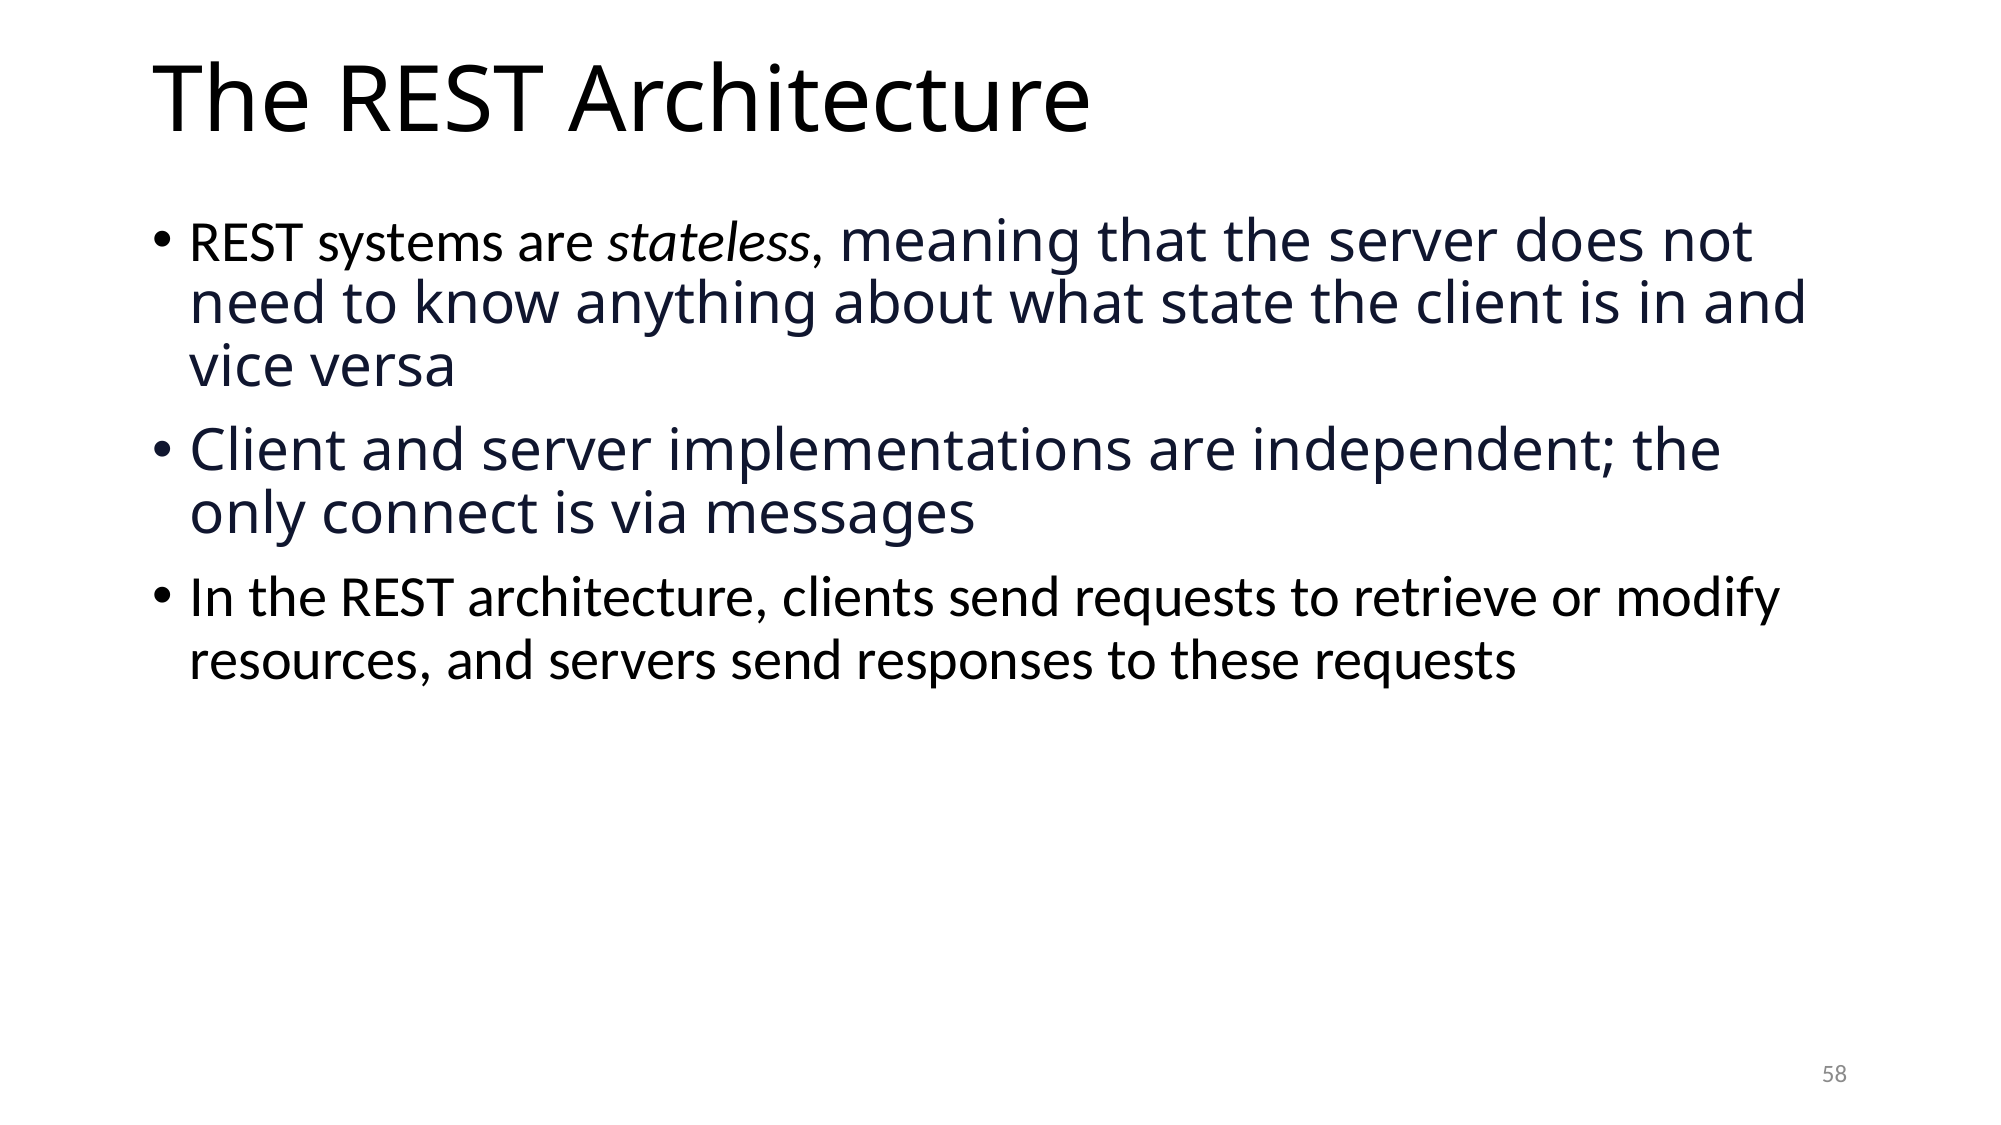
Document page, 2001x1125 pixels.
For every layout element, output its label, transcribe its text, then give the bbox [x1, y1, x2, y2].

slide_number 58 [1412, 1042, 1863, 1103]
title The REST Architecture [137, 0, 1863, 203]
list REST systems are stateless, meaning that the server does not need to know anything about what state the client is in and vice versa Client and server implementations are independent; the only connect is via messages In the REST architecture, clients send requests to retrieve or modify resources, and servers send responses to these requests [137, 203, 1863, 996]
